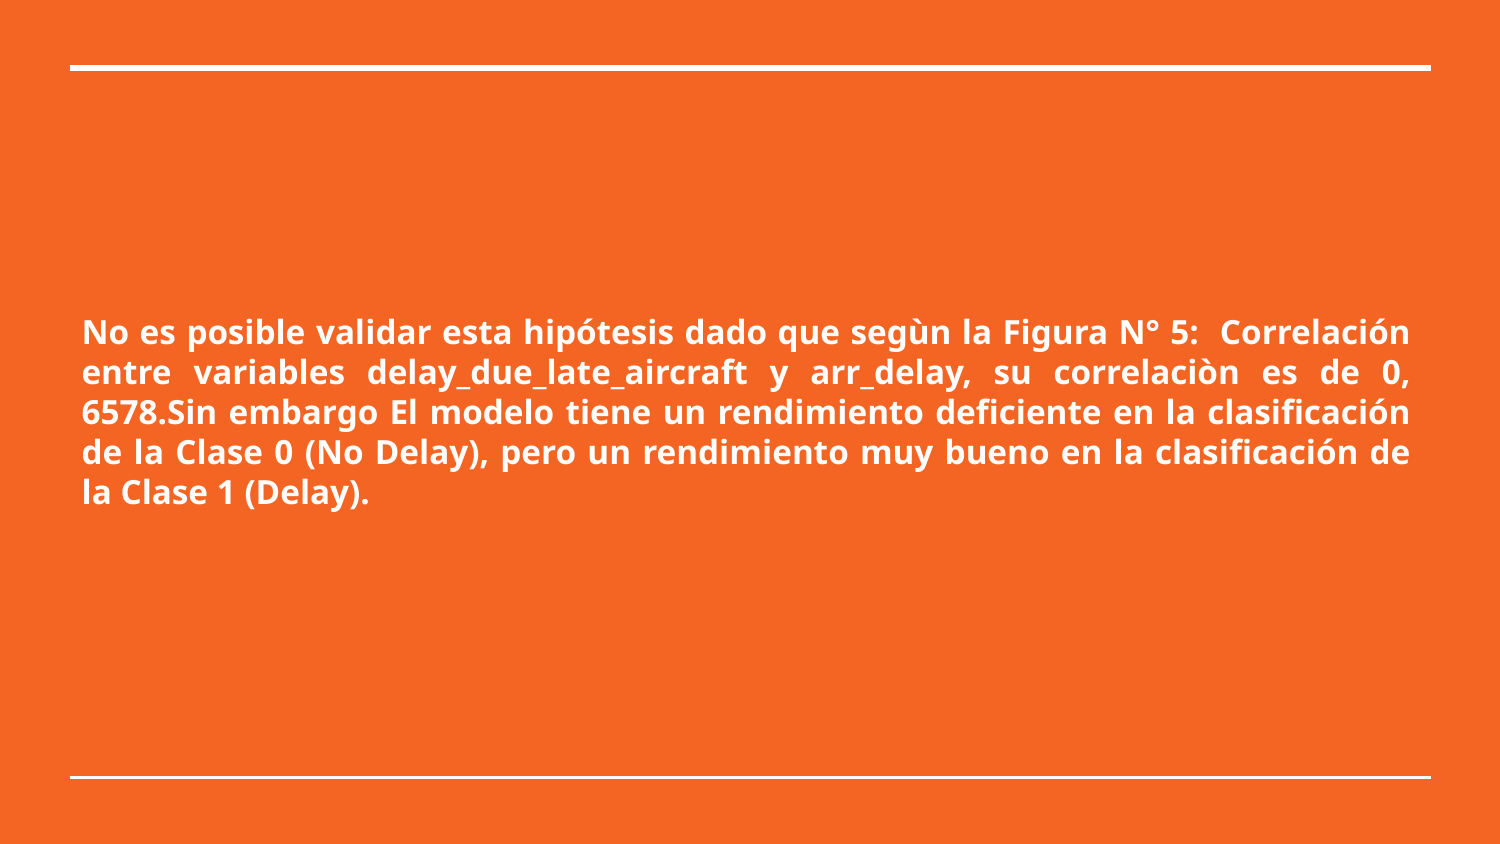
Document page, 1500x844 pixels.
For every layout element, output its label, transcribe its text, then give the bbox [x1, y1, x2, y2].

title No es posible validar esta hipótesis dado que segùn la Figura N° 5: Correlación entre variables delay_due_late_aircraft y arr_delay, su correlaciòn es de 0, 6578.Sin embargo El modelo tiene un rendimiento deficiente en la clasificación de la Clase 0 (No Delay), pero un rendimiento muy bueno en la clasificación de la Clase 1 (Delay). [66, 296, 1428, 550]
